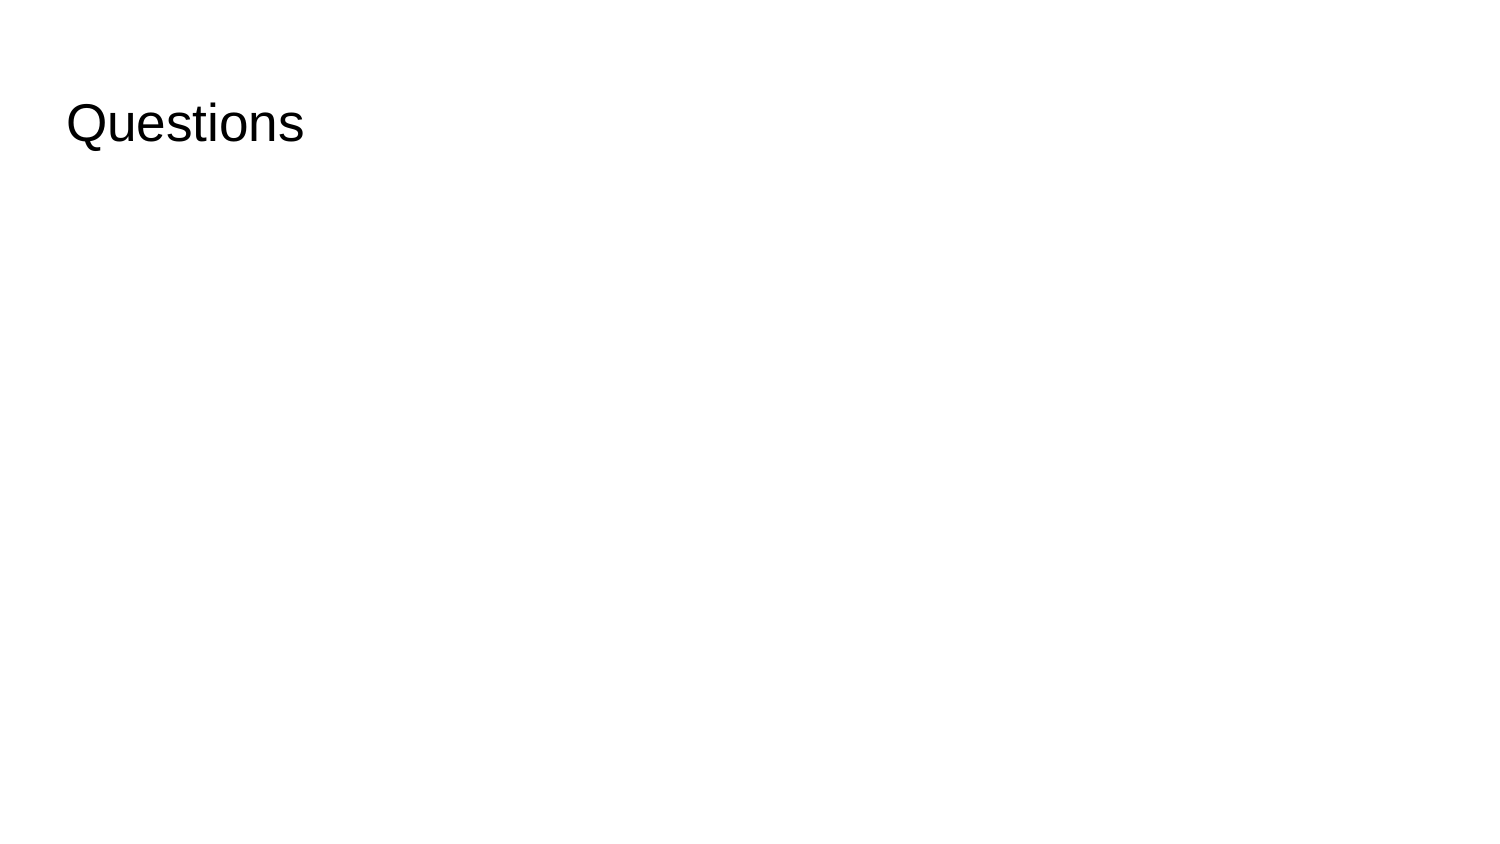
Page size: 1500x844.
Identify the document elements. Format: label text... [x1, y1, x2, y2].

title Questions [51, 72, 1449, 167]
